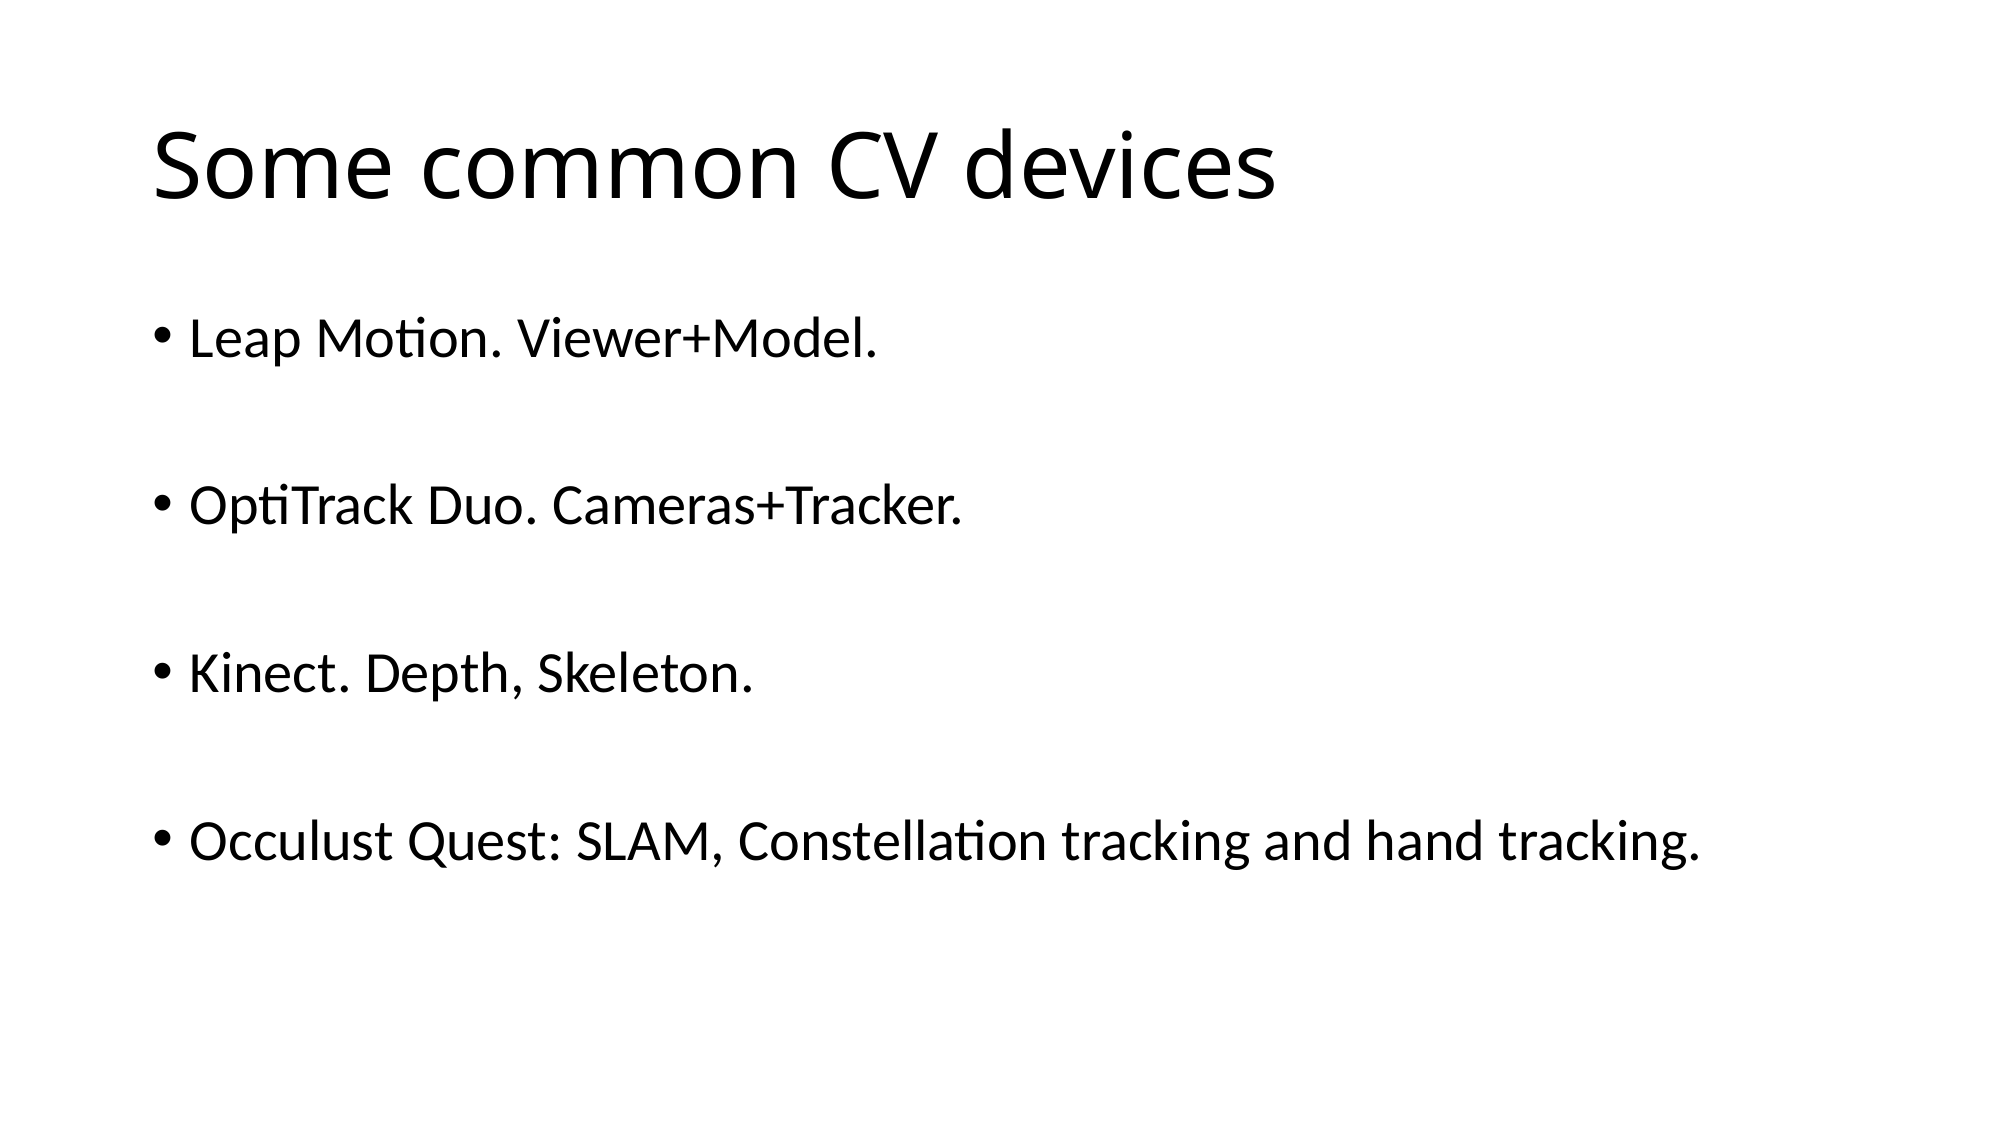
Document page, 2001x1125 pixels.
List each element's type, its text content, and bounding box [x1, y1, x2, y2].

list Leap Motion. Viewer+Model. OptiTrack Duo. Cameras+Tracker. Kinect. Depth, Skeleton. Occulust Quest: SLAM, Constellation tracking and hand tracking. [137, 299, 1863, 1014]
title Some common CV devices [137, 59, 1863, 278]
